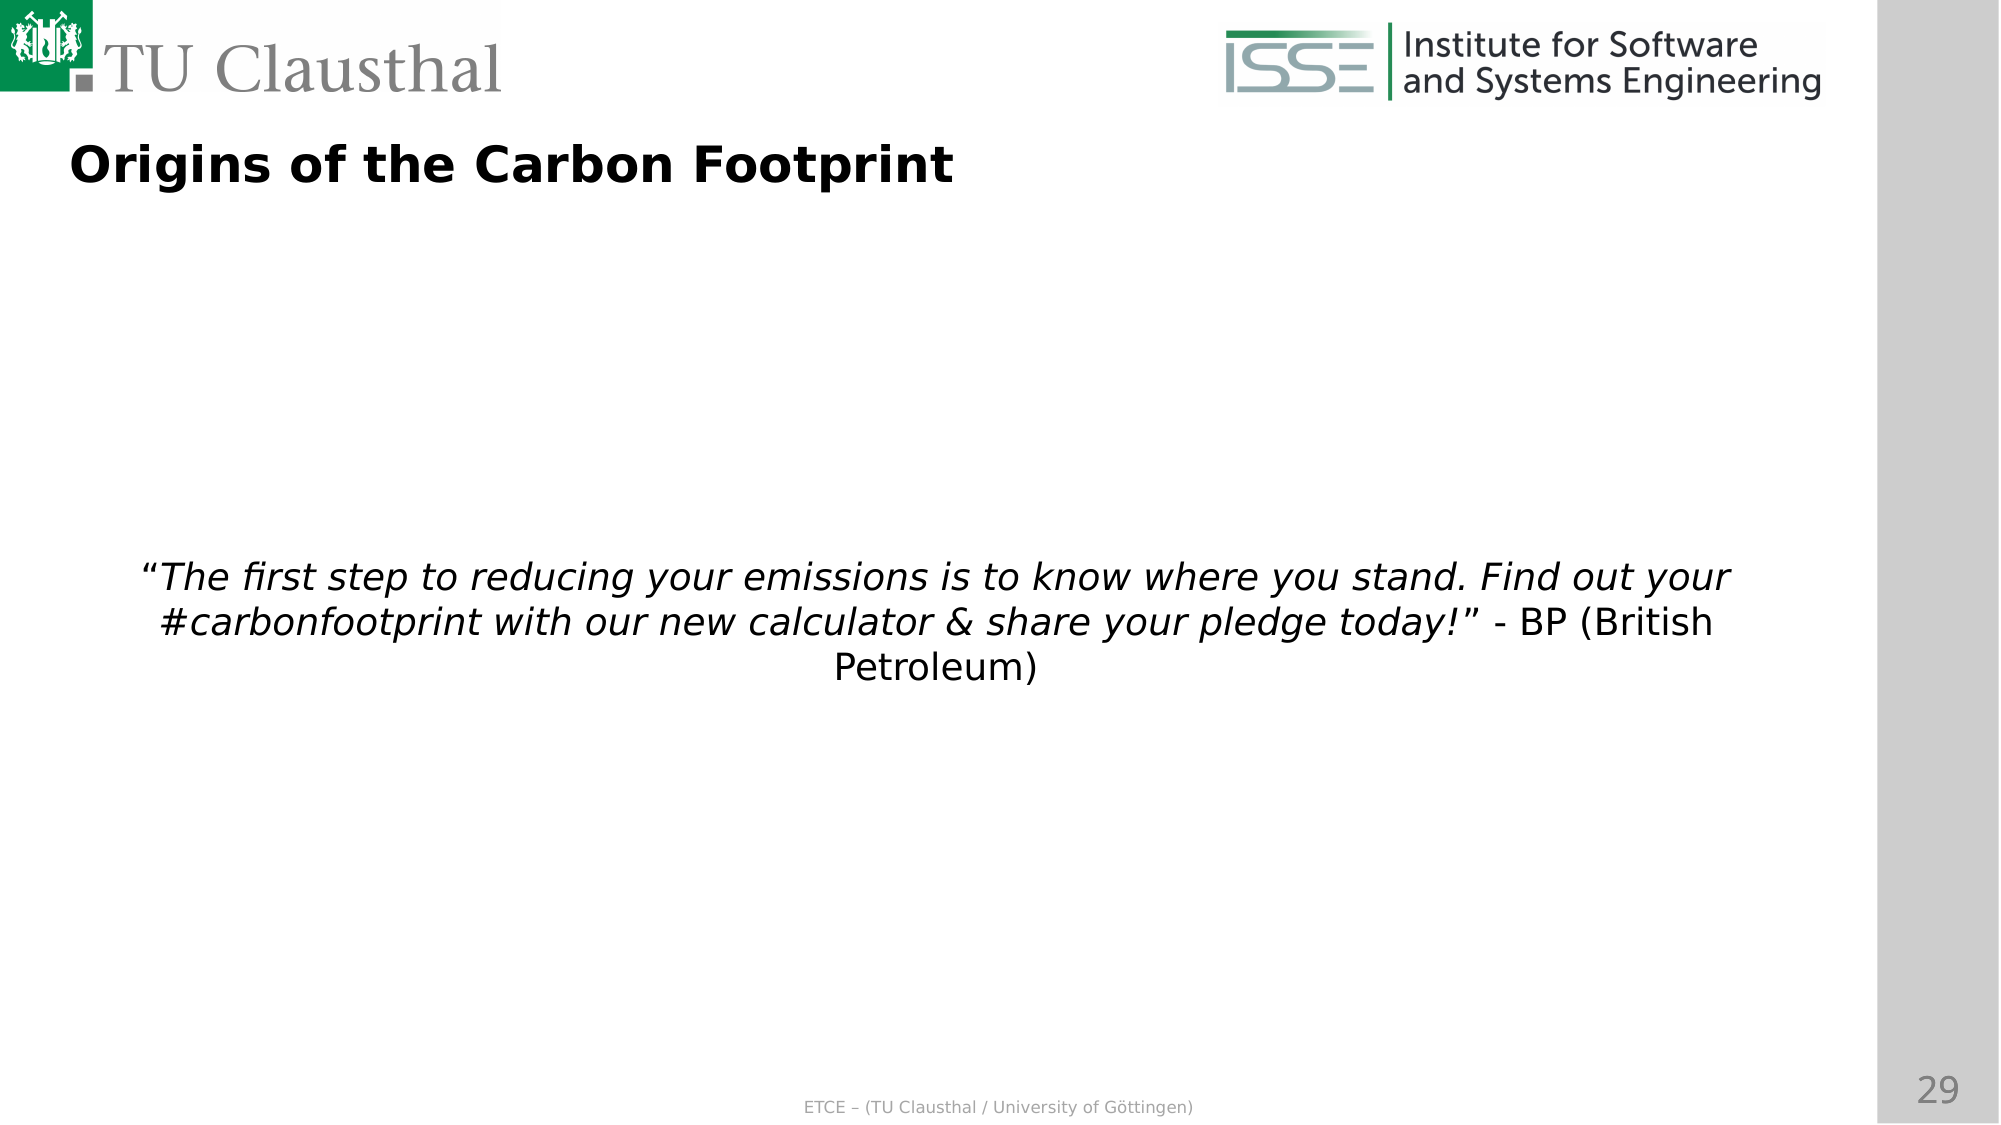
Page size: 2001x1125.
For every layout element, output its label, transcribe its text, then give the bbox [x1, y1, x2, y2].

picture [1218, 22, 1826, 107]
text_box “The first step to reducing your emissions is to know where you stand. Find out your #carbonfootprint with our new calculator & share your pledge today!” - BP (British Petroleum) [54, 207, 1818, 1034]
picture [0, 0, 501, 92]
text_box Origins of the Carbon Footprint [54, 125, 1818, 207]
